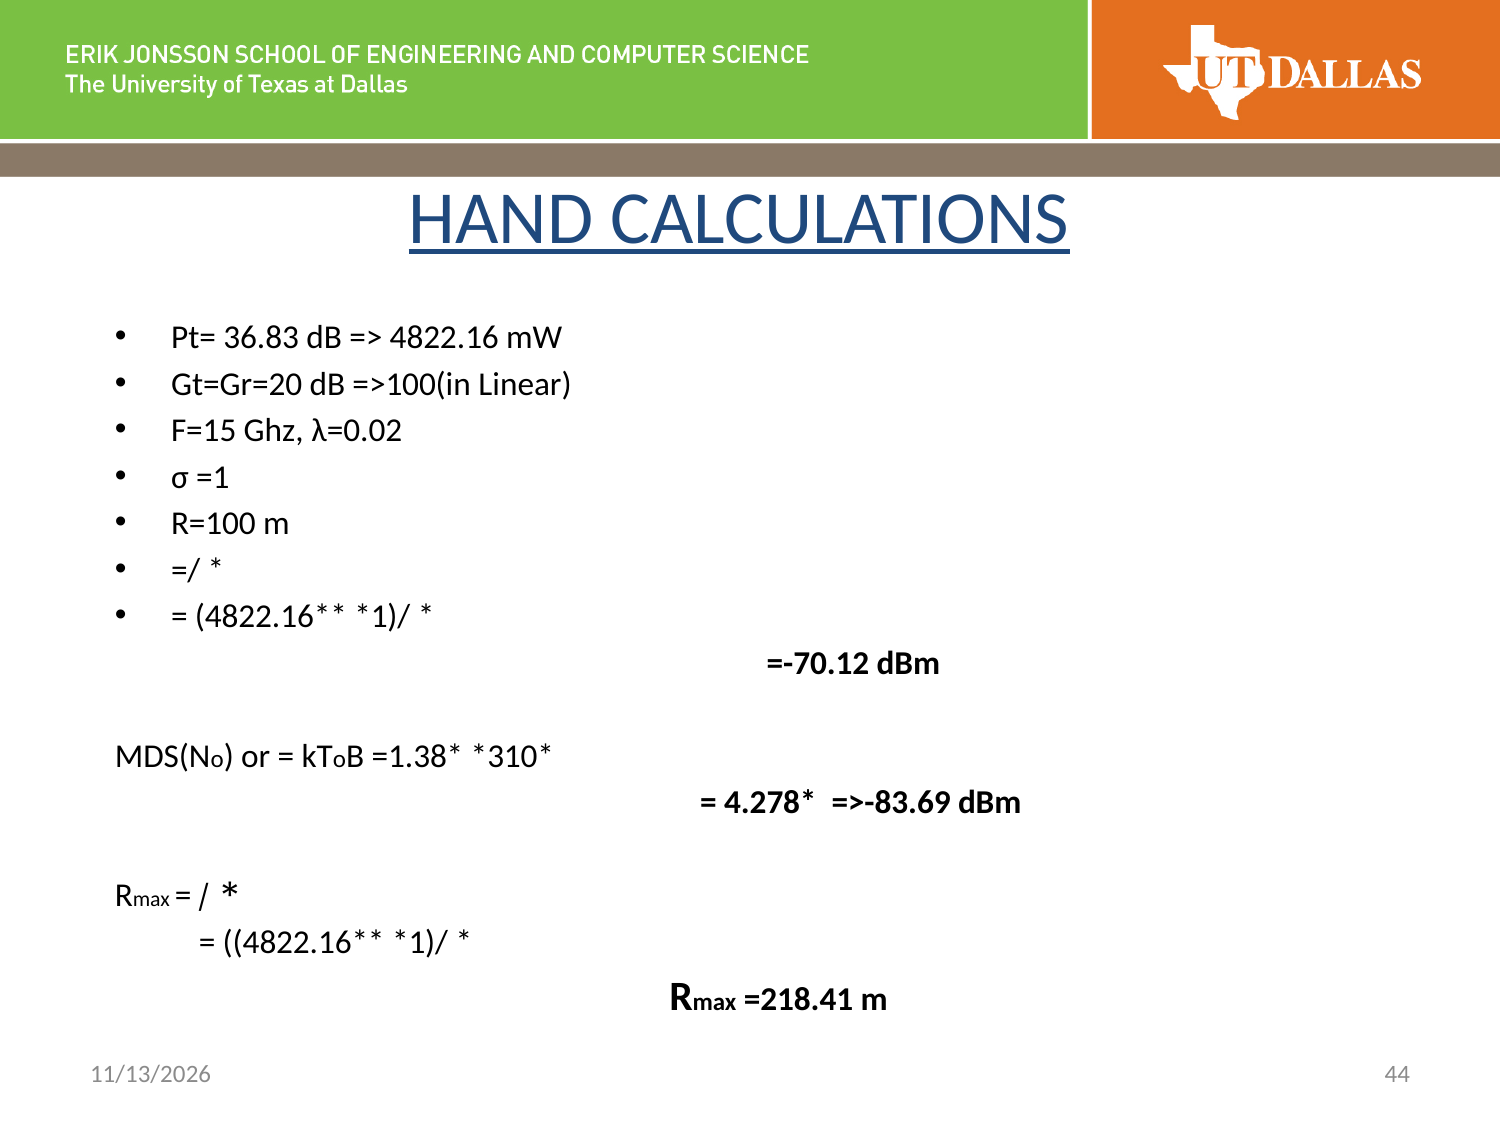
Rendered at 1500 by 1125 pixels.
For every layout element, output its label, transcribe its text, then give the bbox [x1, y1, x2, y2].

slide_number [75, 1042, 425, 1103]
picture [0, 0, 1500, 1125]
slide_number 44 [1074, 1042, 1425, 1103]
title HAND CALCULATIONS [64, 120, 1415, 308]
